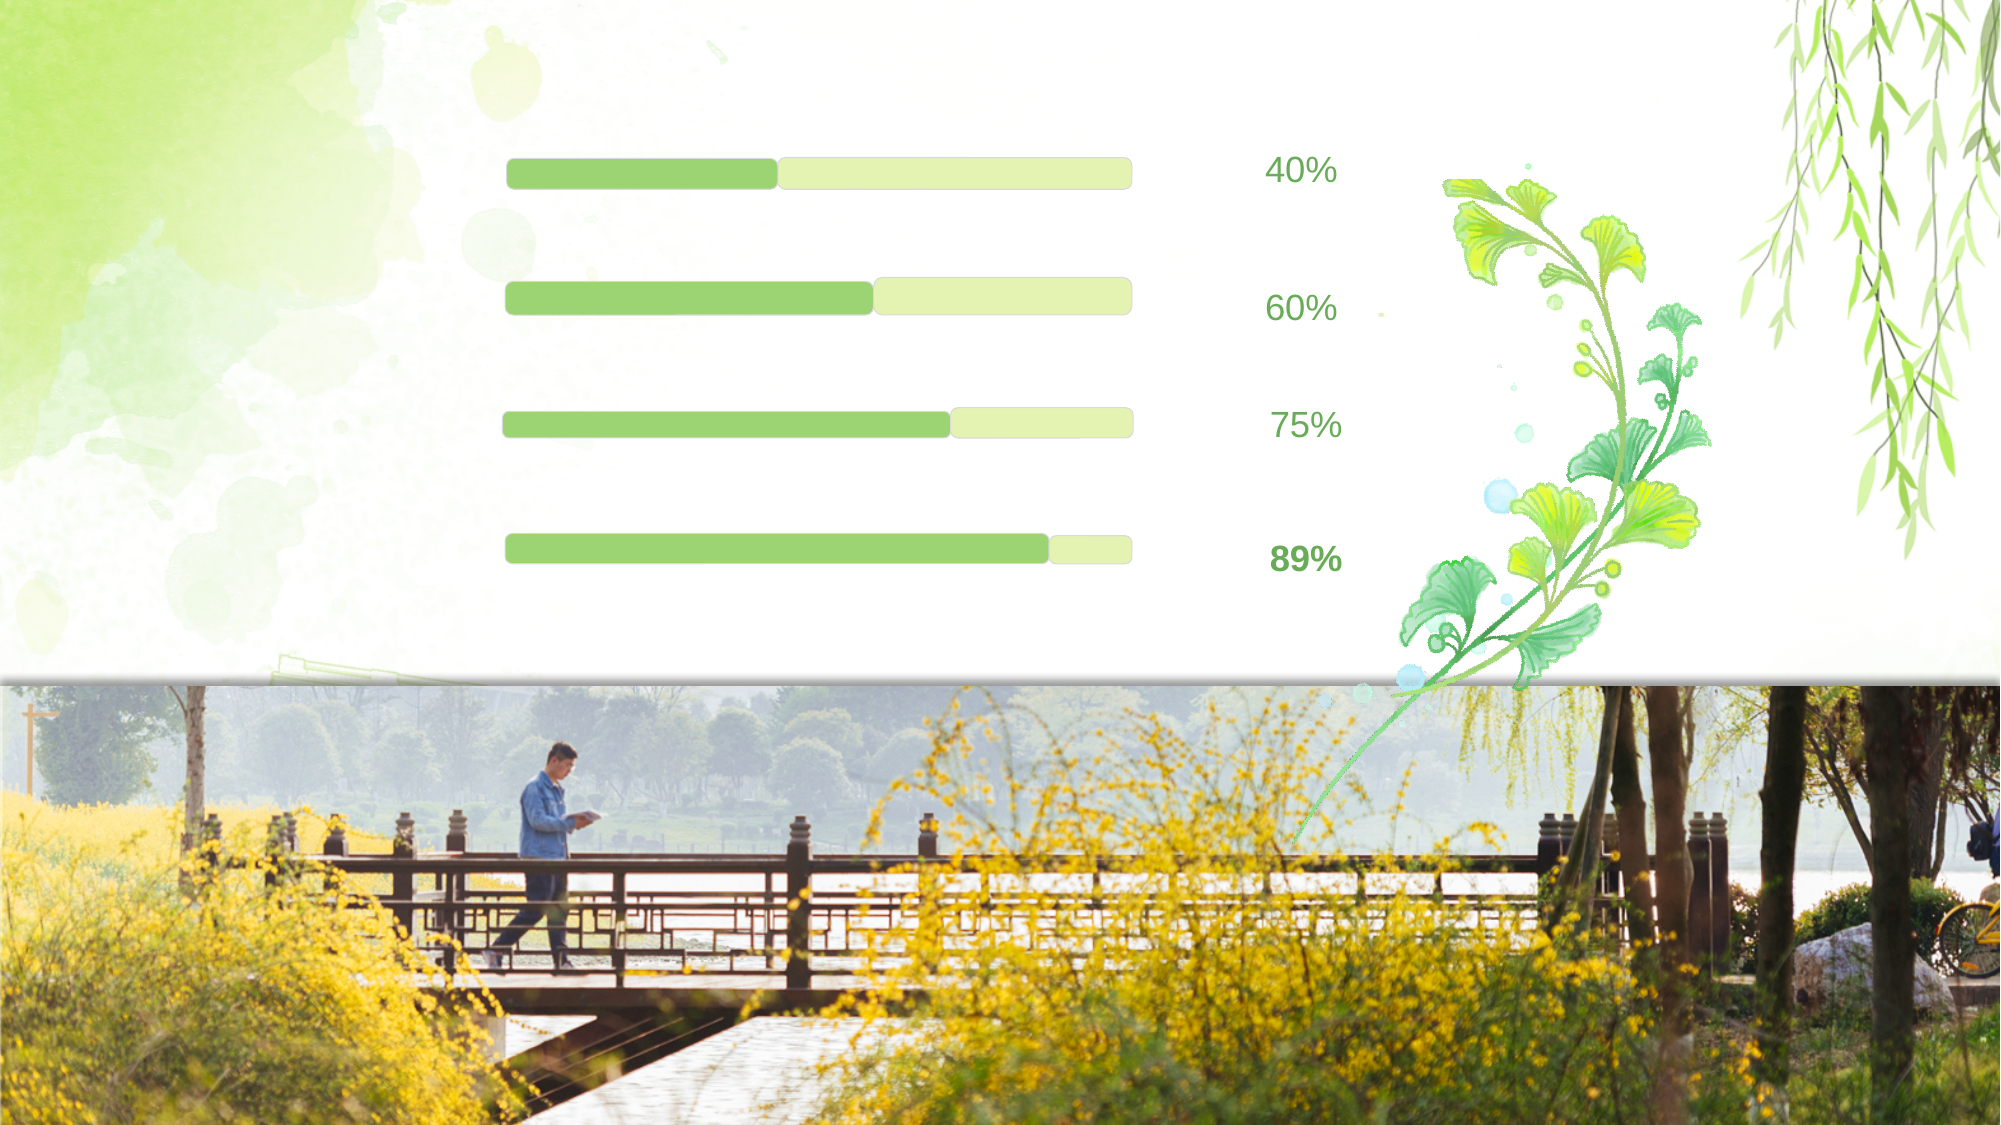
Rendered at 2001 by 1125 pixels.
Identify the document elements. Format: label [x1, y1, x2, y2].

picture [0, 0, 2001, 1125]
text_box [413, 143, 1490, 586]
